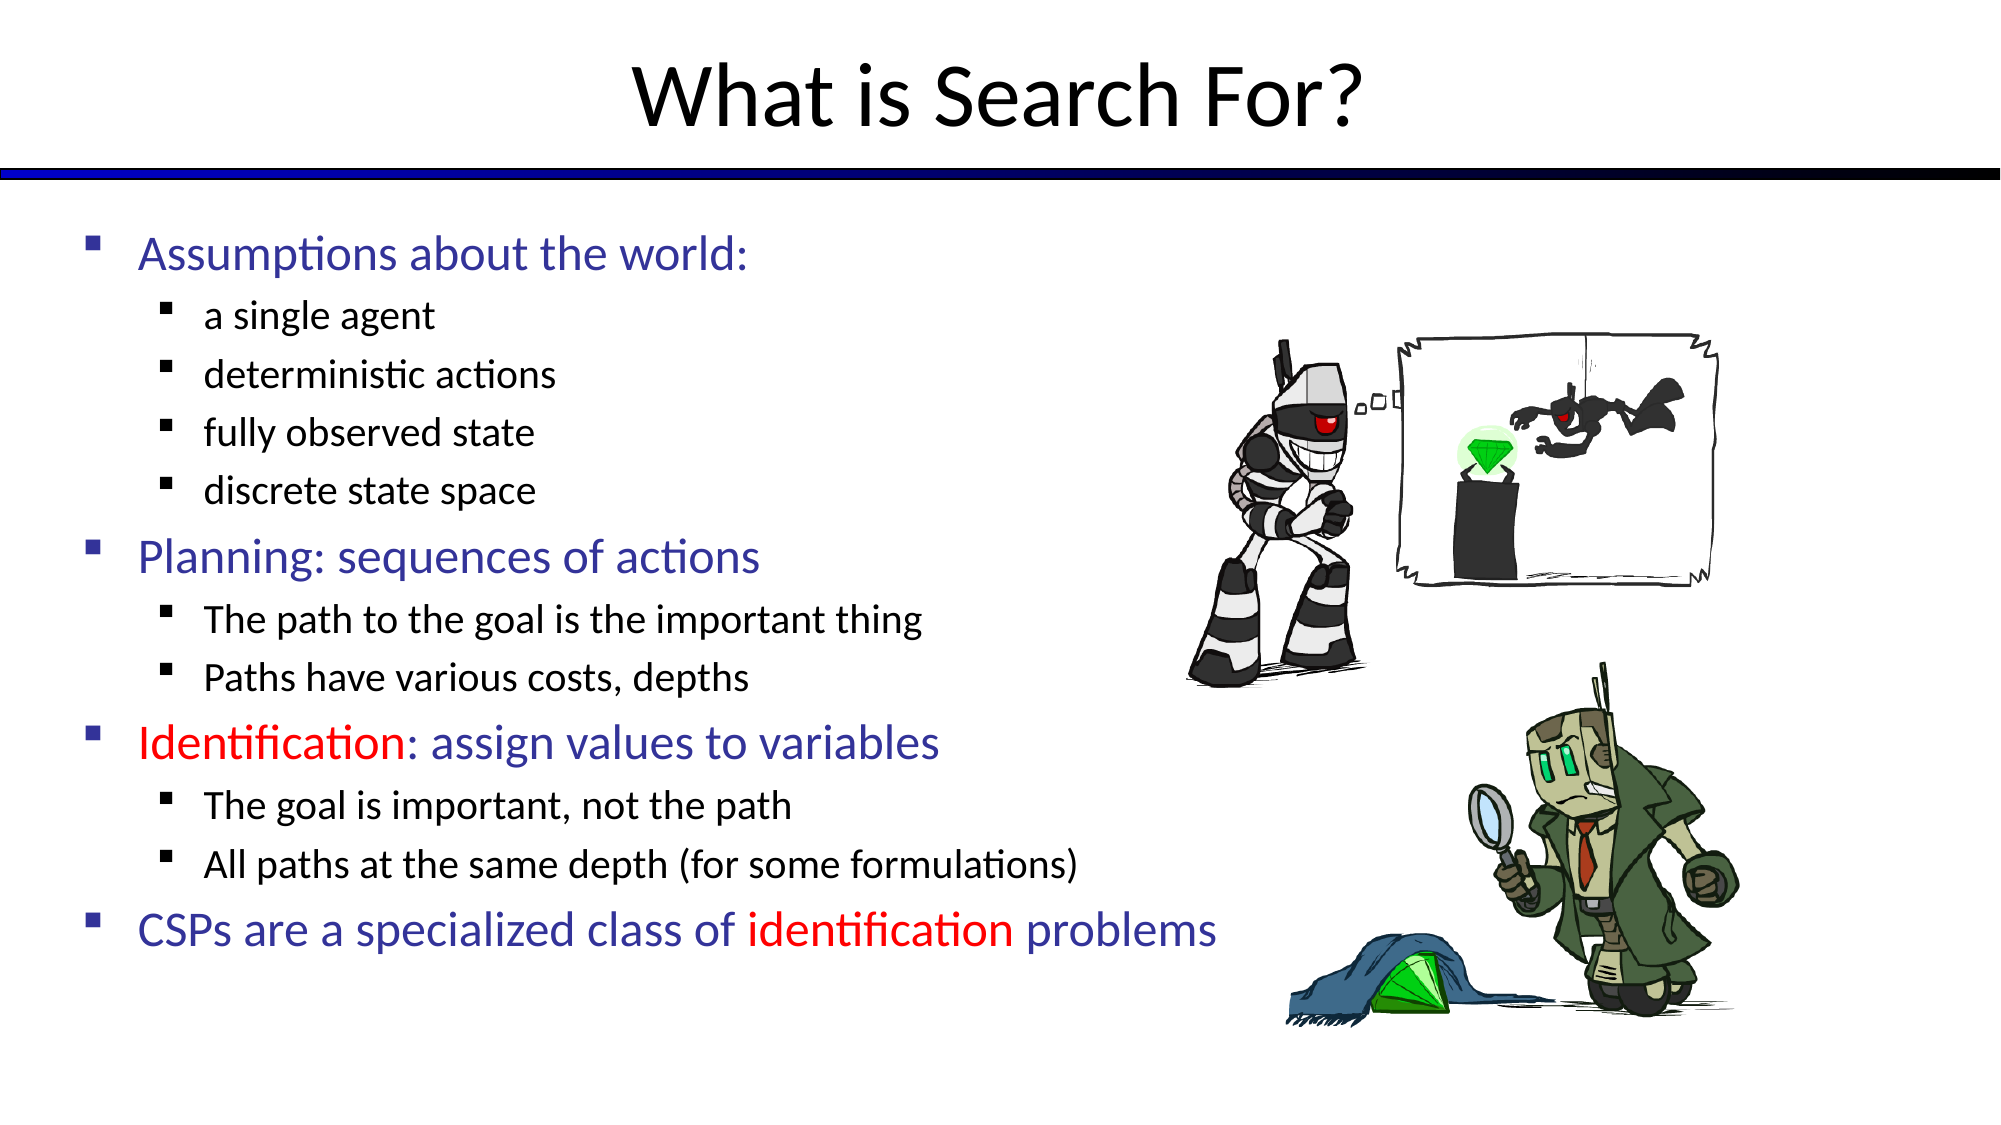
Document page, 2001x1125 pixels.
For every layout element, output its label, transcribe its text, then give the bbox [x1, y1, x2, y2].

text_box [1174, 324, 1726, 688]
title What is Search For? [0, 0, 2000, 184]
picture [1249, 624, 1755, 1063]
list Assumptions about the world: a single agent deterministic actions fully observed state discrete state space Planning: sequences of actions The path to the goal is the important thing Paths have various costs, depths Identification: assign values to variables The goal is important, not the path All paths at the same depth (for some formulations) CSPs are a specialized class of identification problems [66, 212, 1934, 989]
